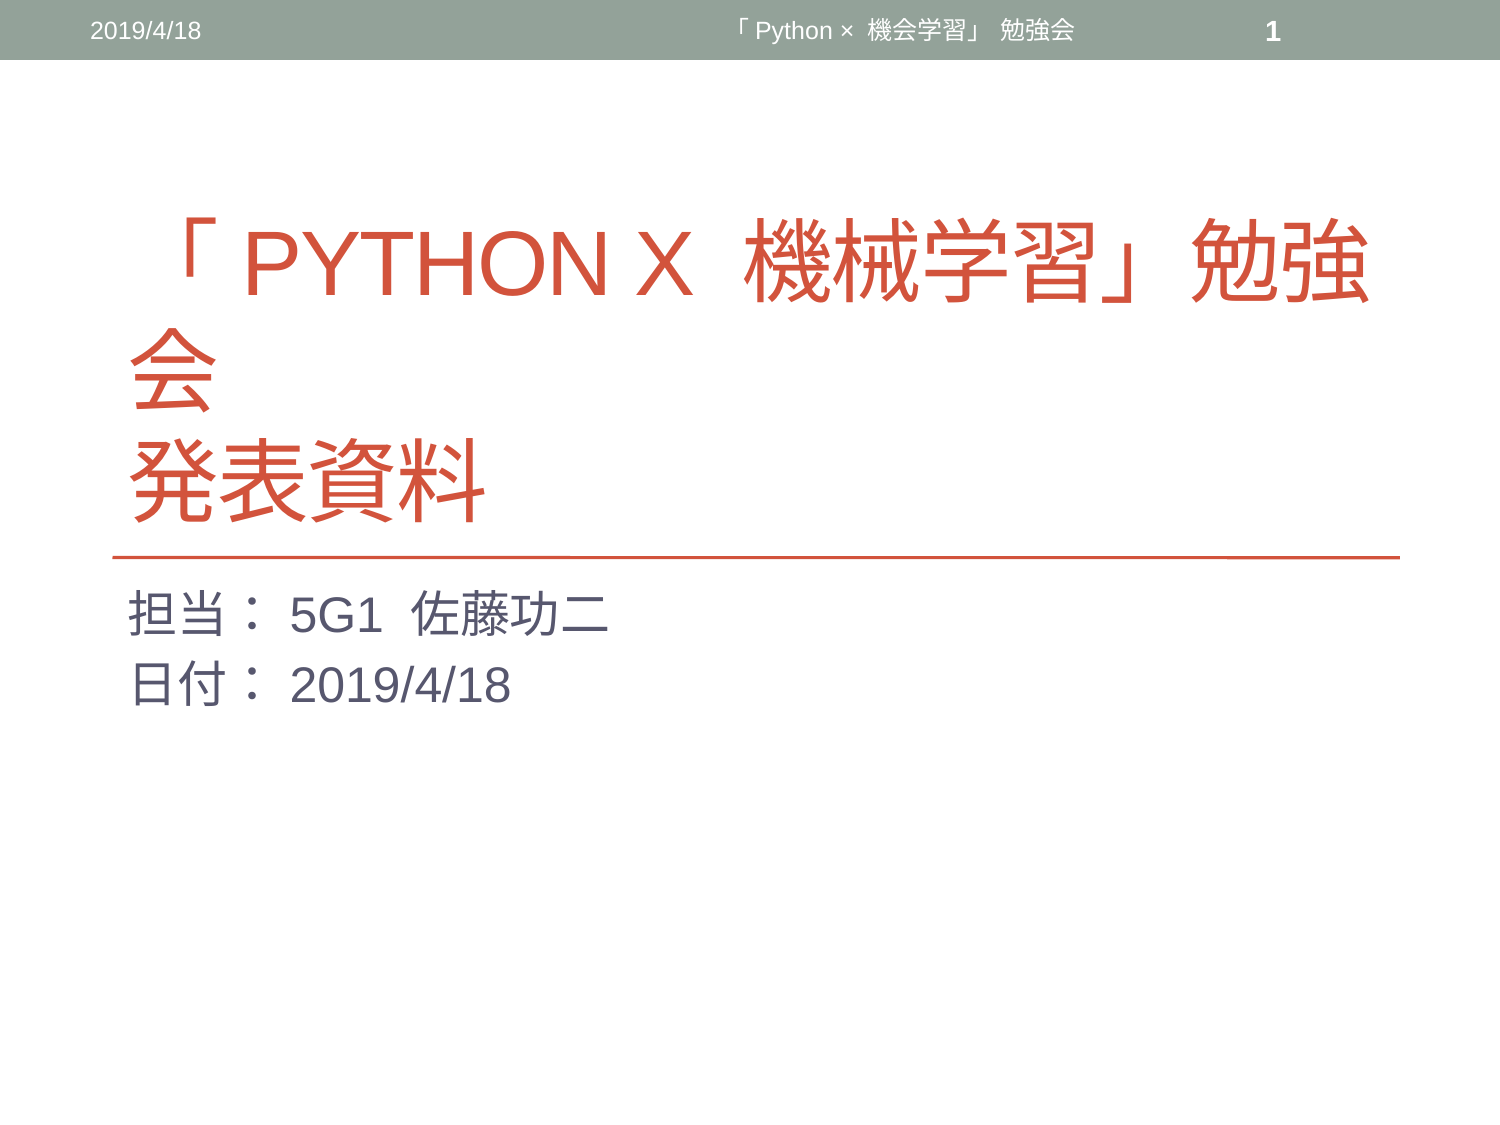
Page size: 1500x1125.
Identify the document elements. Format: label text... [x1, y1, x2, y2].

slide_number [75, 3, 550, 57]
subtitle 担当：5G1 佐藤功二 日付：2019/4/18 [112, 575, 1163, 863]
footer 「Python × 機会学習」 勉強会 [562, 3, 1238, 57]
slide_number 1 [1250, 3, 1425, 57]
title 「Python X 機械学習」勉強会 発表資料 [112, 113, 1400, 542]
